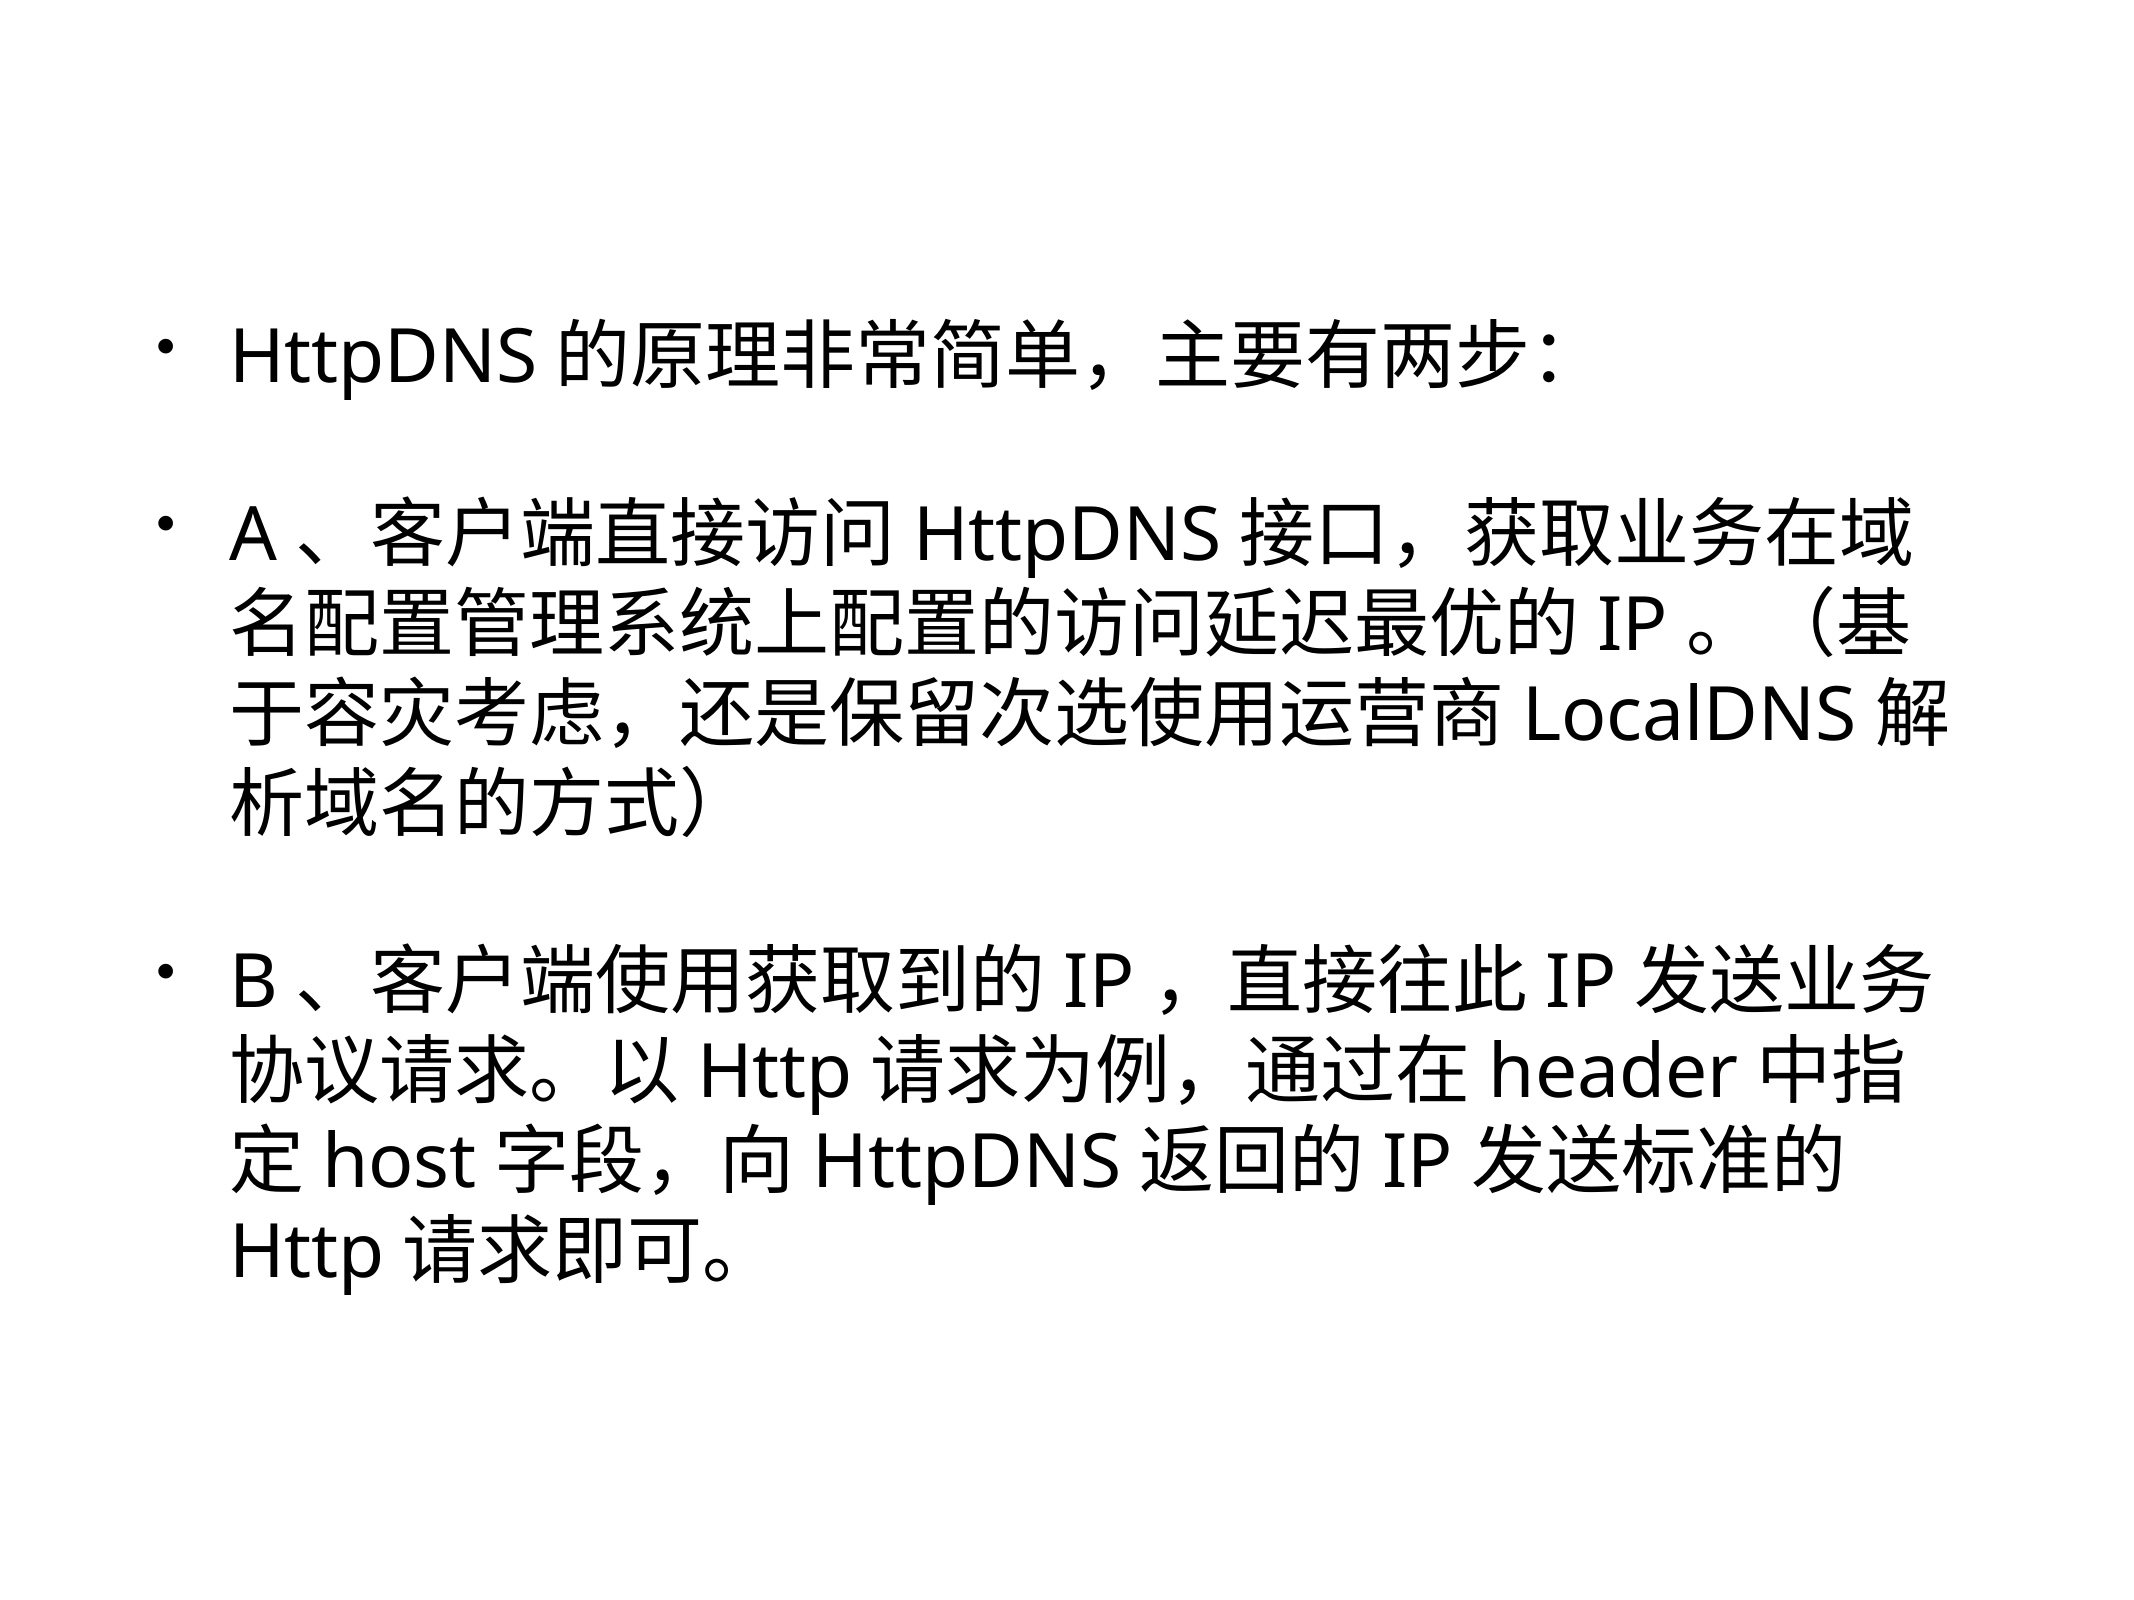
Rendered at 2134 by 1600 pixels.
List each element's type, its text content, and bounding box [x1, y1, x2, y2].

list HttpDNS的原理非常简单，主要有两步： A、客户端直接访问HttpDNS接口，获取业务在域名配置管理系统上配置的访问延迟最优的IP。（基于容灾考虑，还是保留次选使用运营商LocalDNS解析域名的方式） B、客户端使用获取到的IP，直接往此IP发送业务协议请求。以Http请求为例，通过在header中指定host字段，向HttpDNS返回的IP发送标准的Http请求即可。 [155, 207, 1978, 1393]
